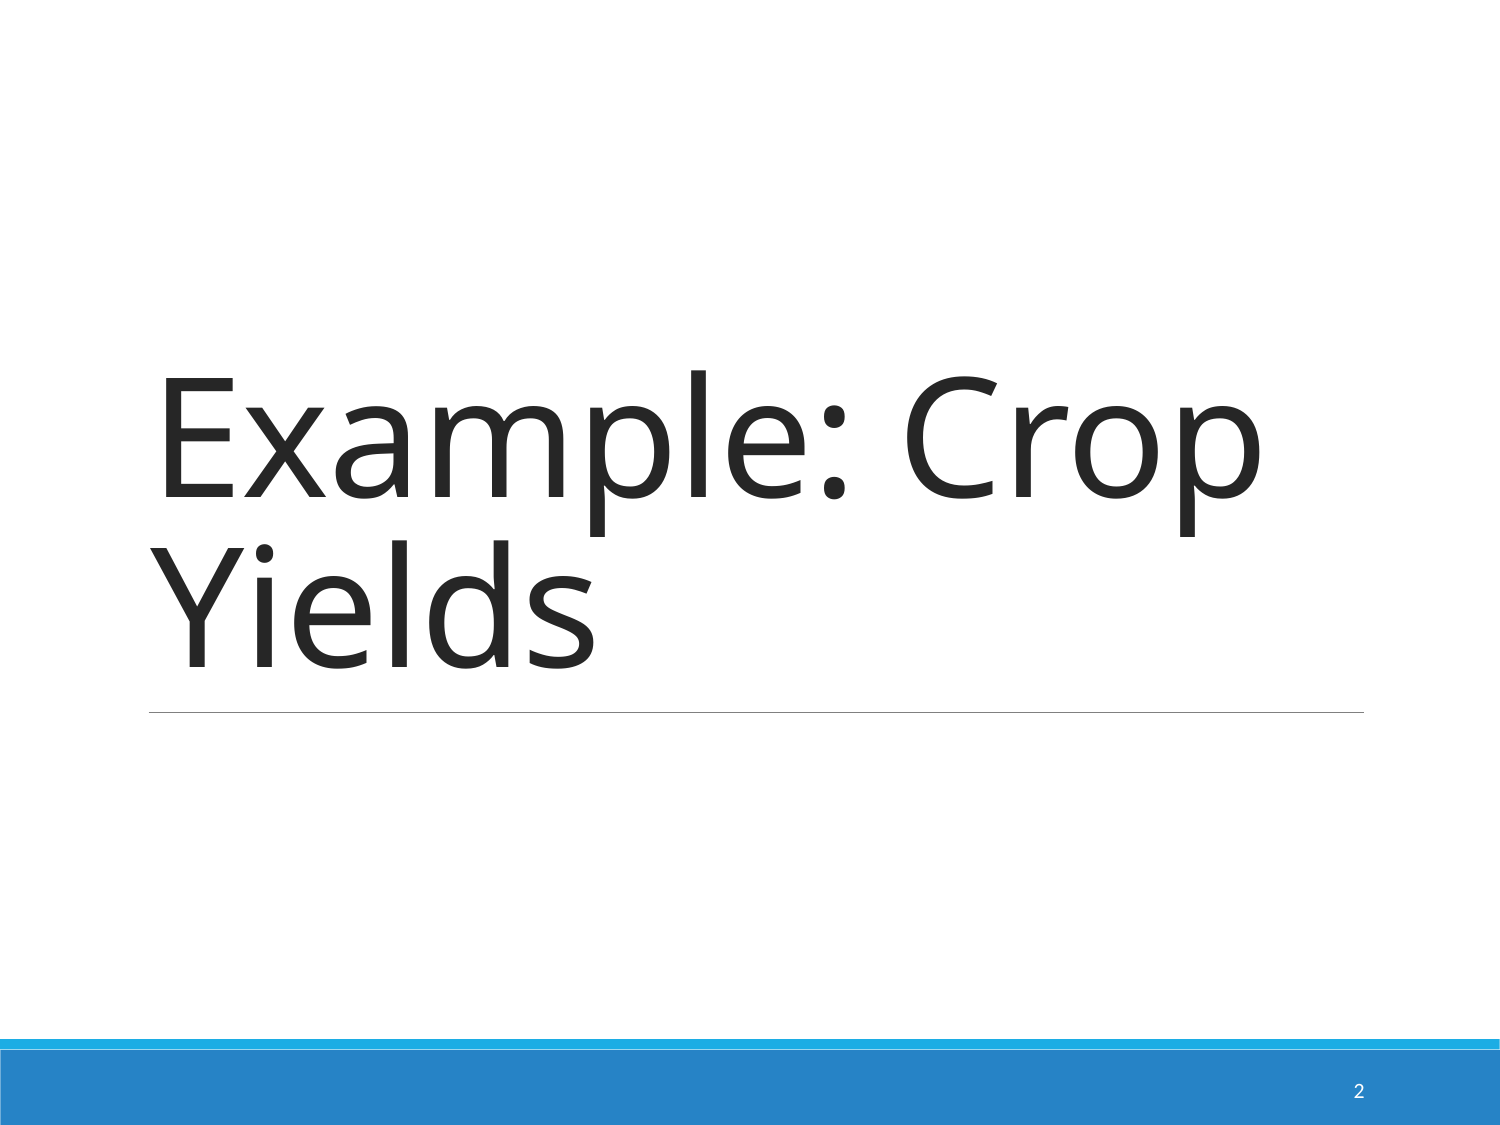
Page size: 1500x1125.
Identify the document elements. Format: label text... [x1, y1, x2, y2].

title Example: Crop Yields [135, 124, 1373, 710]
slide_number 2 [1218, 1059, 1380, 1120]
